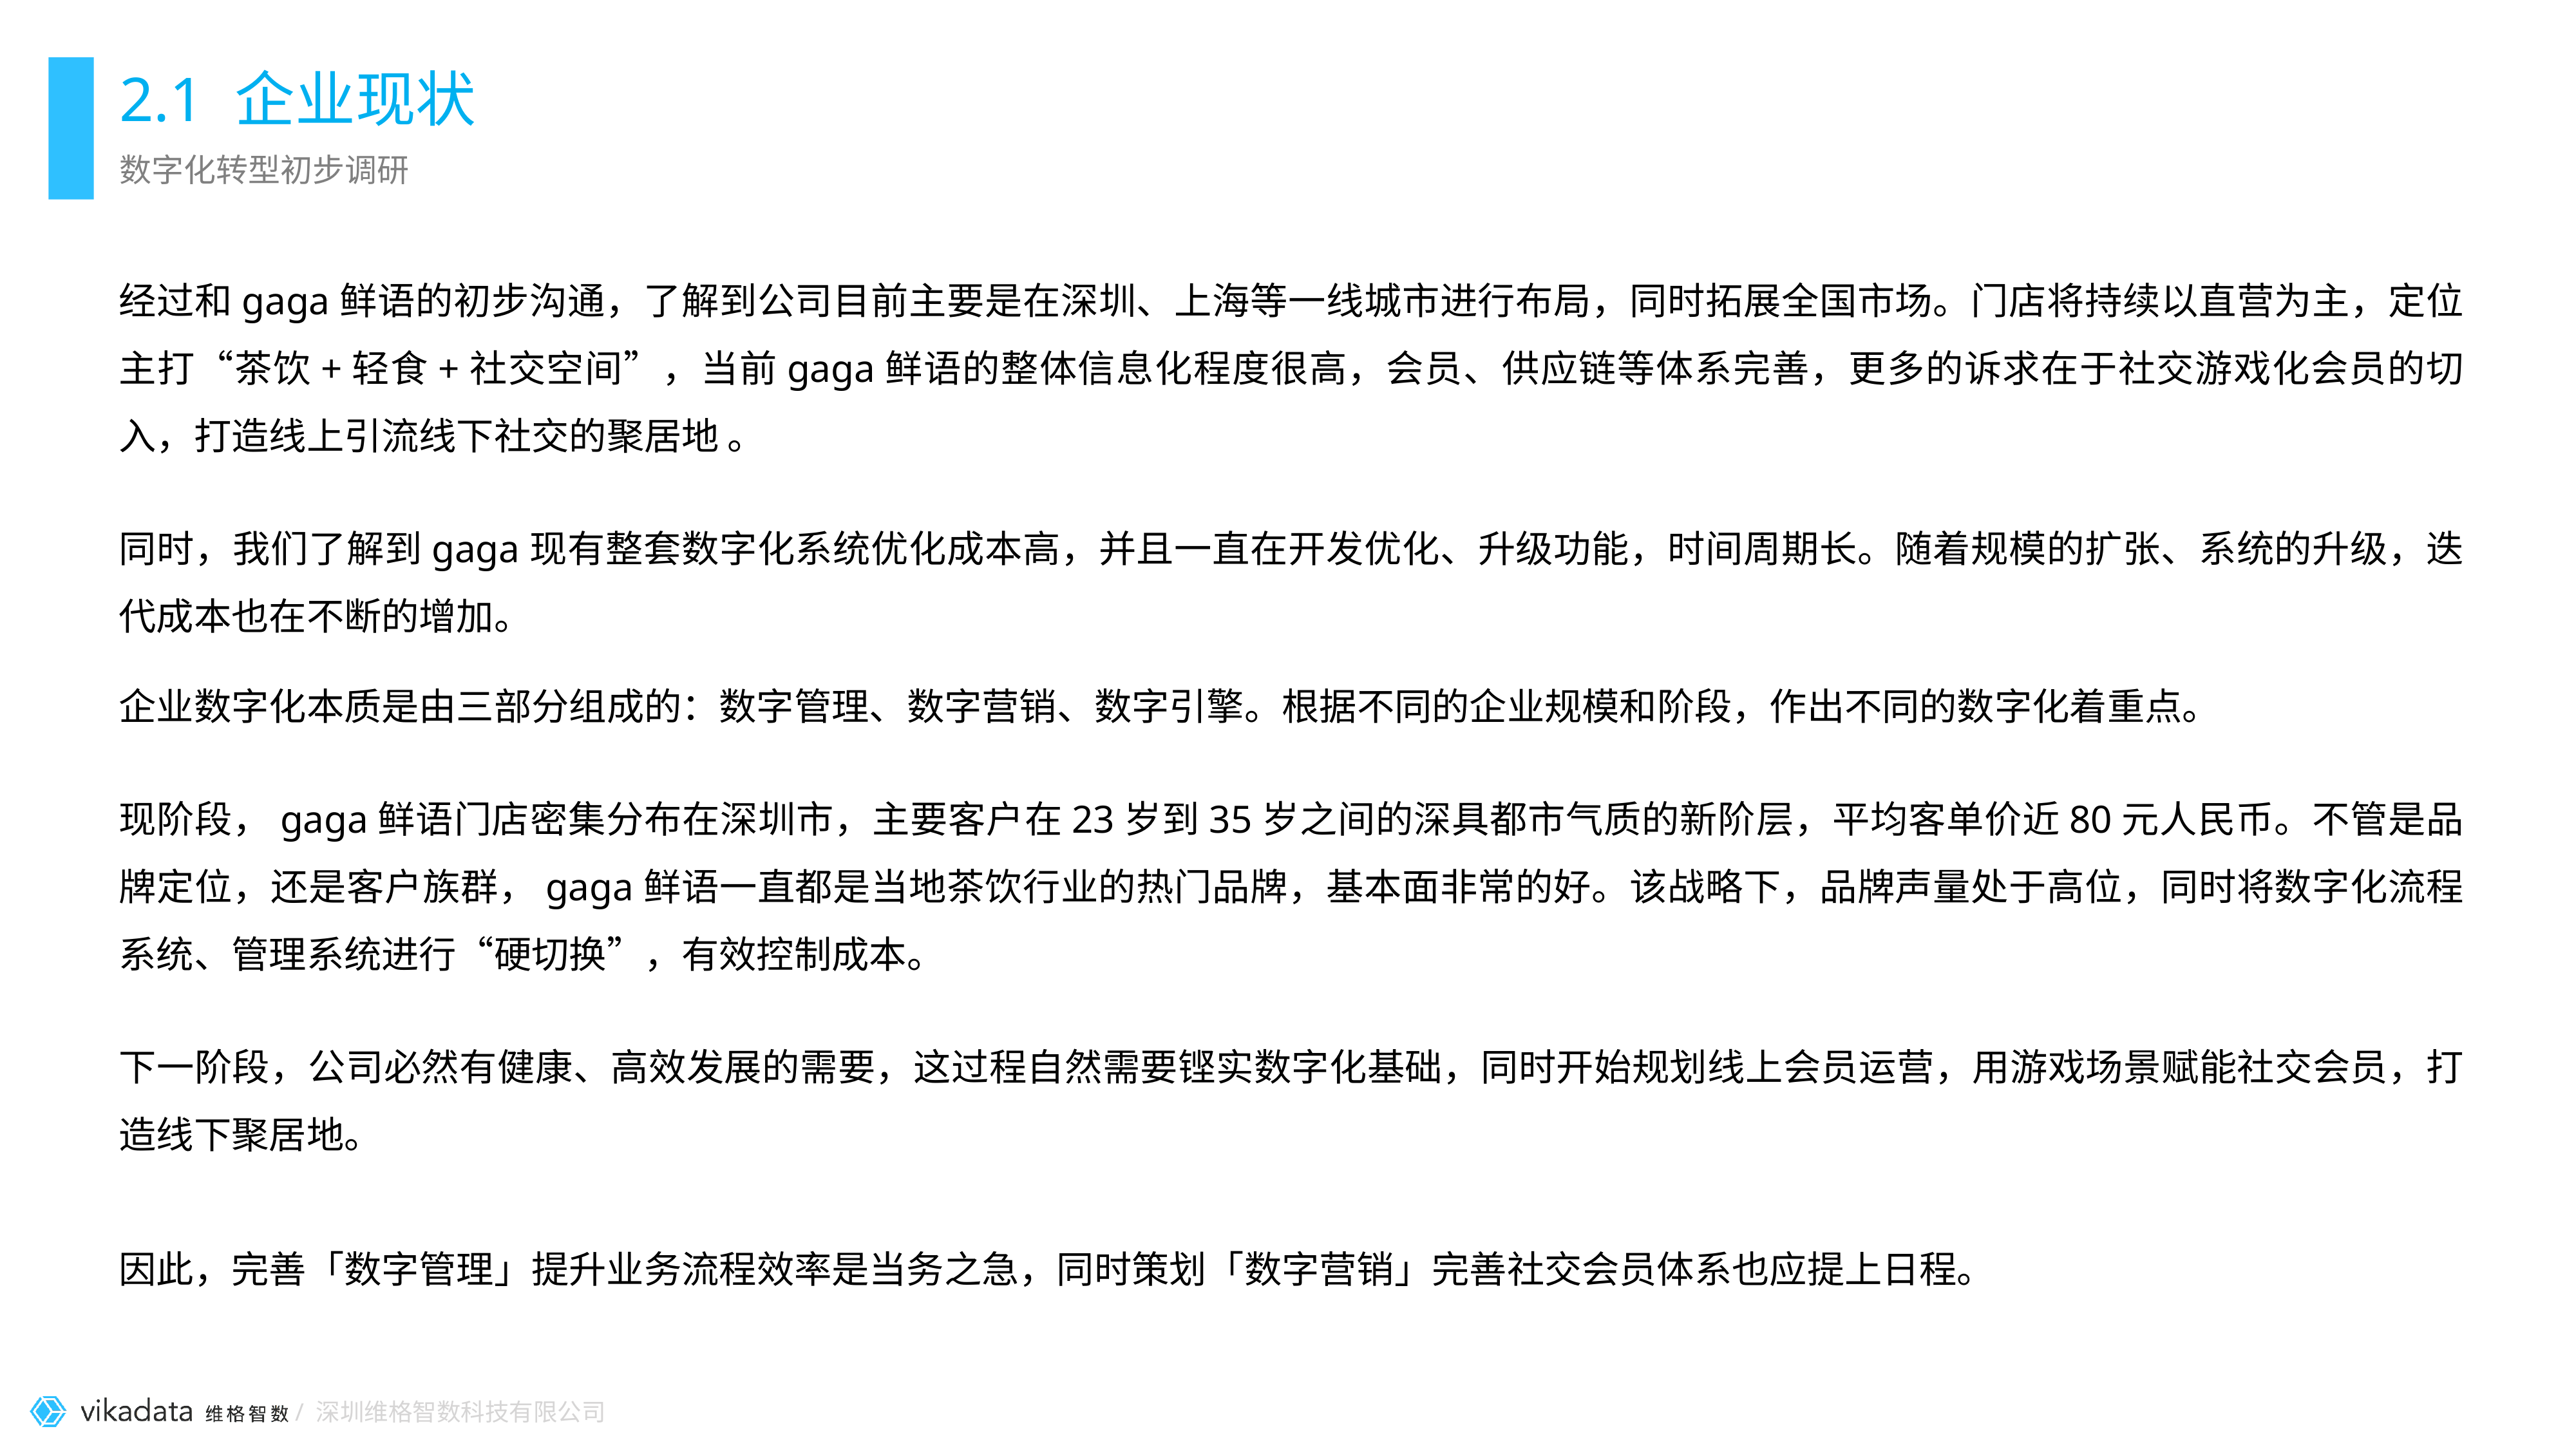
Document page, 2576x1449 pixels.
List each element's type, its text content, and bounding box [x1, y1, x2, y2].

list 数字化转型初步调研 [111, 142, 1201, 197]
title 2.1 企业现状 [111, 57, 2453, 138]
picture [12, 1372, 329, 1449]
text_box 经过和gaga鲜语的初步沟通，了解到公司目前主要是在深圳、上海等一线城市进行布局，同时拓展全国市场。门店将持续以直营为主，定位主打“茶饮+轻食+社交空间”，当前gaga鲜语的整体信息化程度很高，会员、供应链等体系完善，更多的诉求在于社交游戏化会员的切入，打造线上引流线下社交的聚居地 。 同时，我们了解到gaga现有整套数字化系统优化成本高，并且一直在开发优化、升级功能，时间周期长。随着规模的扩张、系统的升级，迭代成本也在不断的增加。 企业数字化本质是由三部分组成的：数字管理、数字营销、数字引擎。根据不同的企业规模和阶段，作出不同的数字化着重点。 现阶段，gaga鲜语门店密集分布在深圳市，主要客户在23岁到35岁之间的深具都市气质的新阶层，平均客单价近80元人民币。不管是品牌定位，还是客户族群，gaga鲜语一直都是当地茶饮行业的热门品牌，基本面非常的好。该战略下，品牌声量处于高位，同时将数字化流程系统、管理系统进行“硬切换”，有效控制成本。 下一阶段，公司必然有健康、高效发展的需要，这过程自然需要铿实数字化基础，同时开始规划线上会员运营，用游戏场景赋能社交会员，打造线下聚居地。 因此，完善「数字管理」提升业务流程效率是当务之急，同时策划「数字营销」完善社交会员体系也应提上日程。 [111, 247, 2472, 1299]
